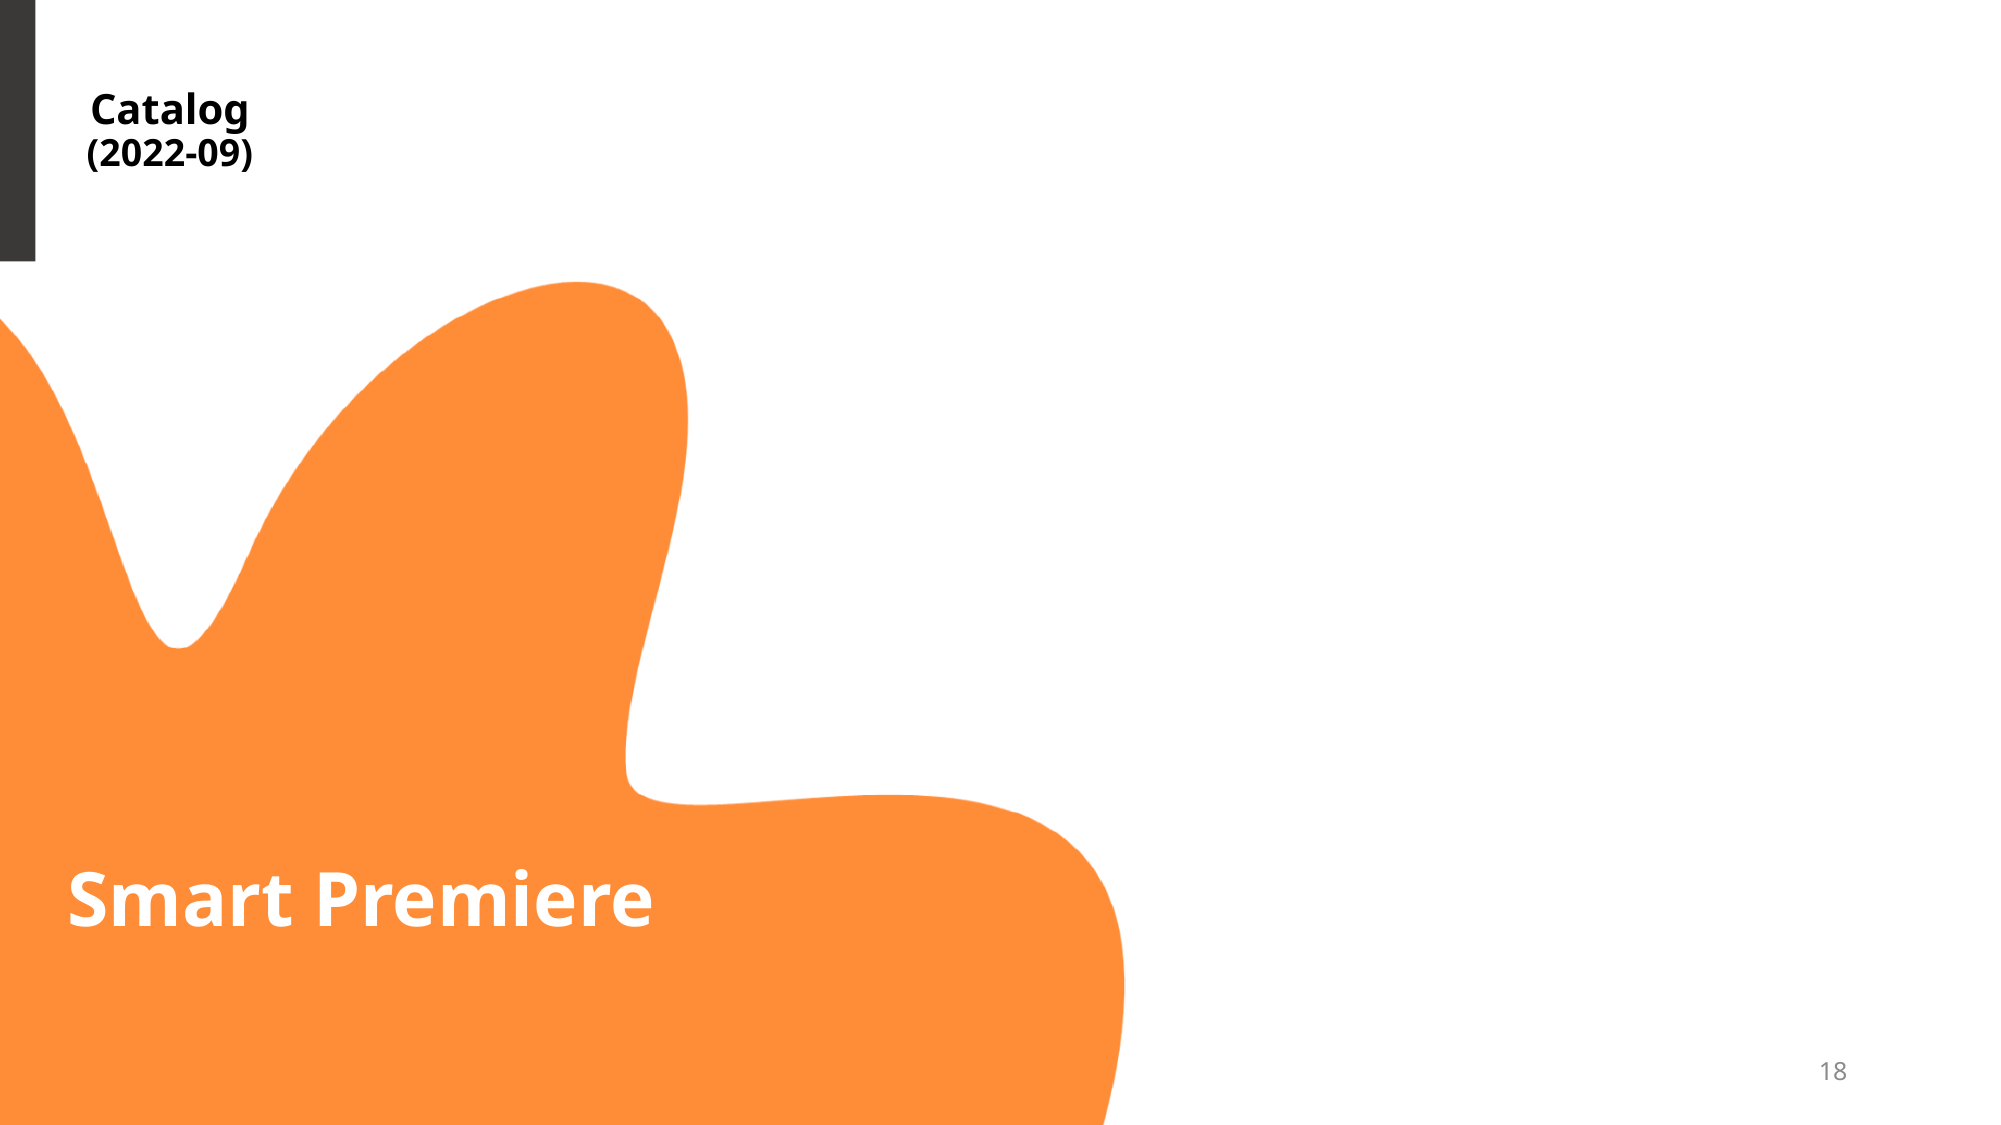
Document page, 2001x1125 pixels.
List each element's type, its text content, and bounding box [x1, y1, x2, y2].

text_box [0, 280, 1126, 1125]
text_box [0, 0, 36, 262]
text_box Catalog (2022-09) [60, 65, 280, 198]
slide_number 18 [1412, 1042, 1863, 1103]
